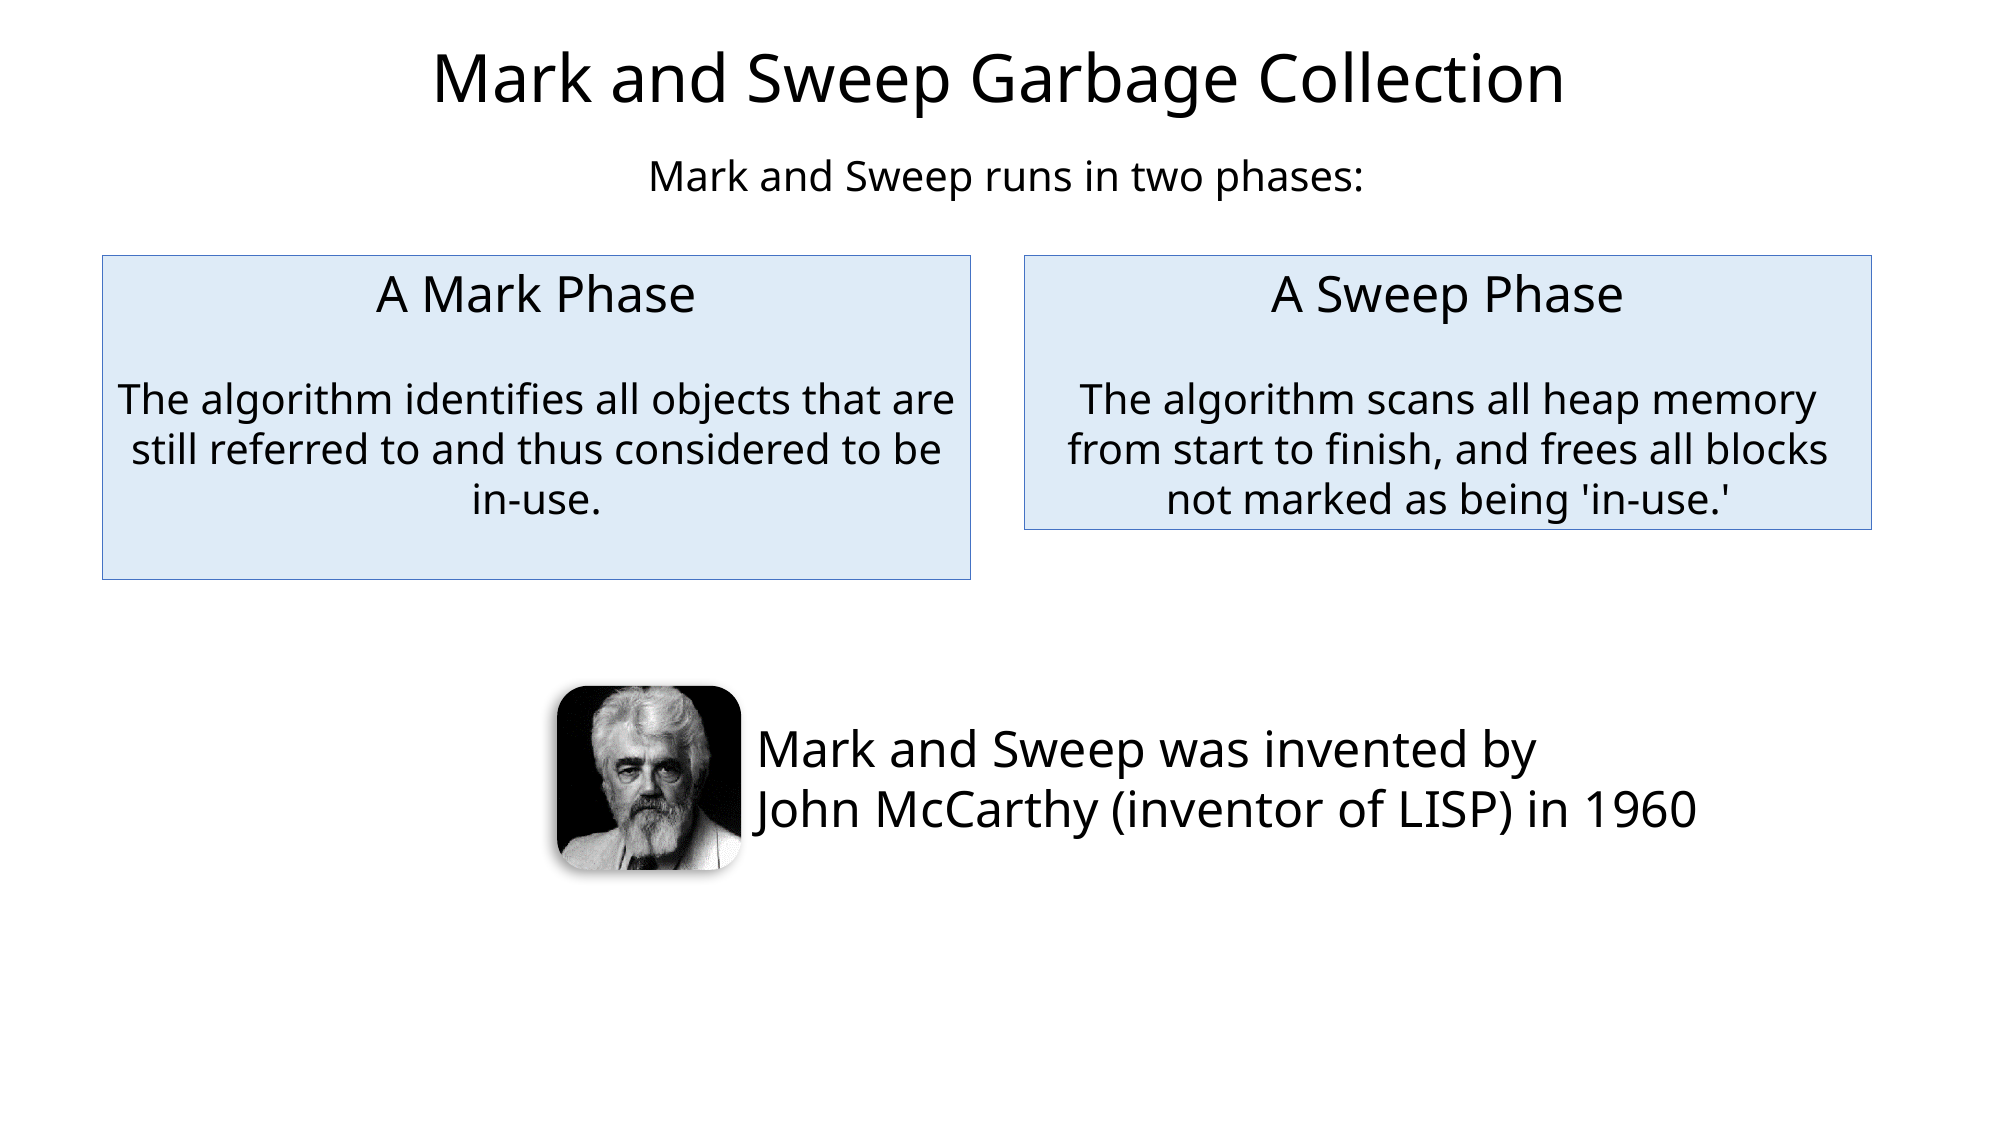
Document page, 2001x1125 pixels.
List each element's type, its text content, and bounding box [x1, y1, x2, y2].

text_box A Mark Phase The algorithm identifies all objects that are still referred to and thus considered to be in-use. [102, 255, 971, 580]
text_box A Sweep Phase The algorithm scans all heap memory from start to finish, and frees all blocks not marked as being 'in-use.' [1024, 255, 1872, 530]
title Mark and Sweep Garbage Collection [150, 0, 1850, 175]
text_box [557, 685, 1814, 870]
text_box Mark and Sweep runs in two phases: [204, 142, 1808, 207]
